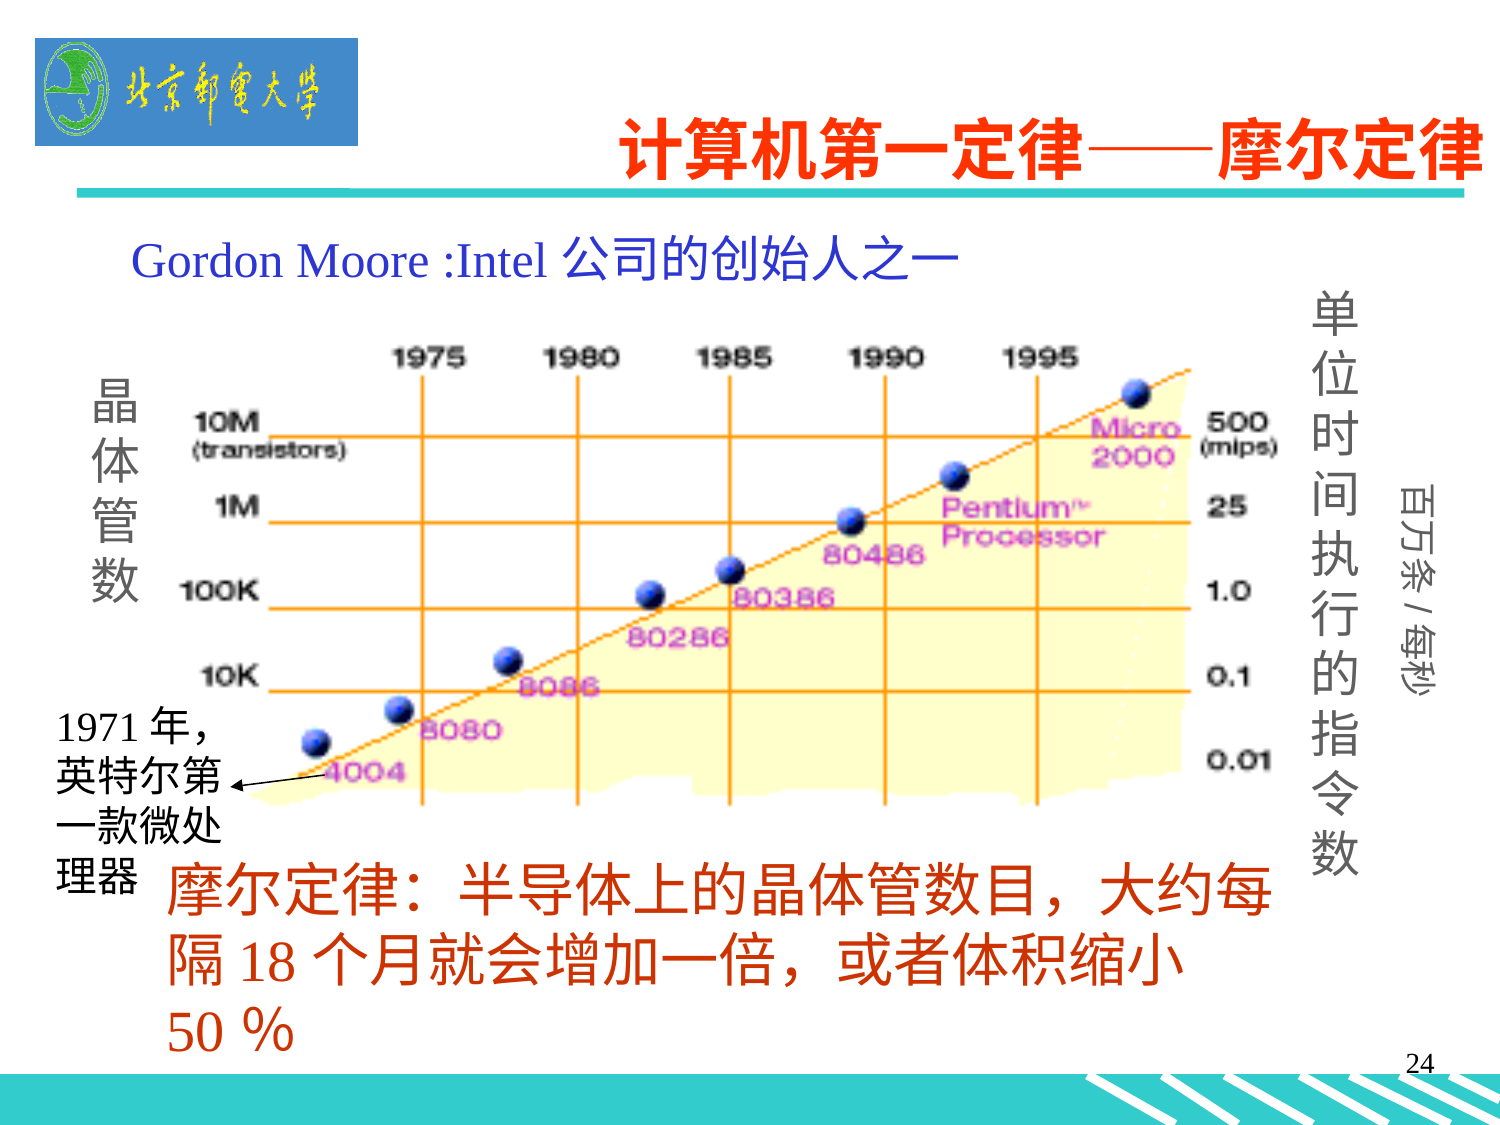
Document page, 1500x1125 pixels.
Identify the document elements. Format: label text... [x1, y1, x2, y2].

text_box 1971年，英特尔第一款微处理器 [41, 692, 278, 908]
text_box 晶 体 管 数 [75, 362, 155, 618]
text_box 摩尔定律：半导体上的晶体管数目，大约每隔18个月就会增加一倍，或者体积缩小50％ [76, 846, 1317, 1071]
title 计算机第一定律——摩尔定律 [0, 54, 1500, 243]
text_box 24 [1137, 1037, 1450, 1113]
text_box Gordon Moore :Intel公司的创始人之一 [41, 219, 1152, 295]
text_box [1295, 274, 1451, 890]
picture [34, 37, 358, 54]
picture [174, 337, 1288, 820]
